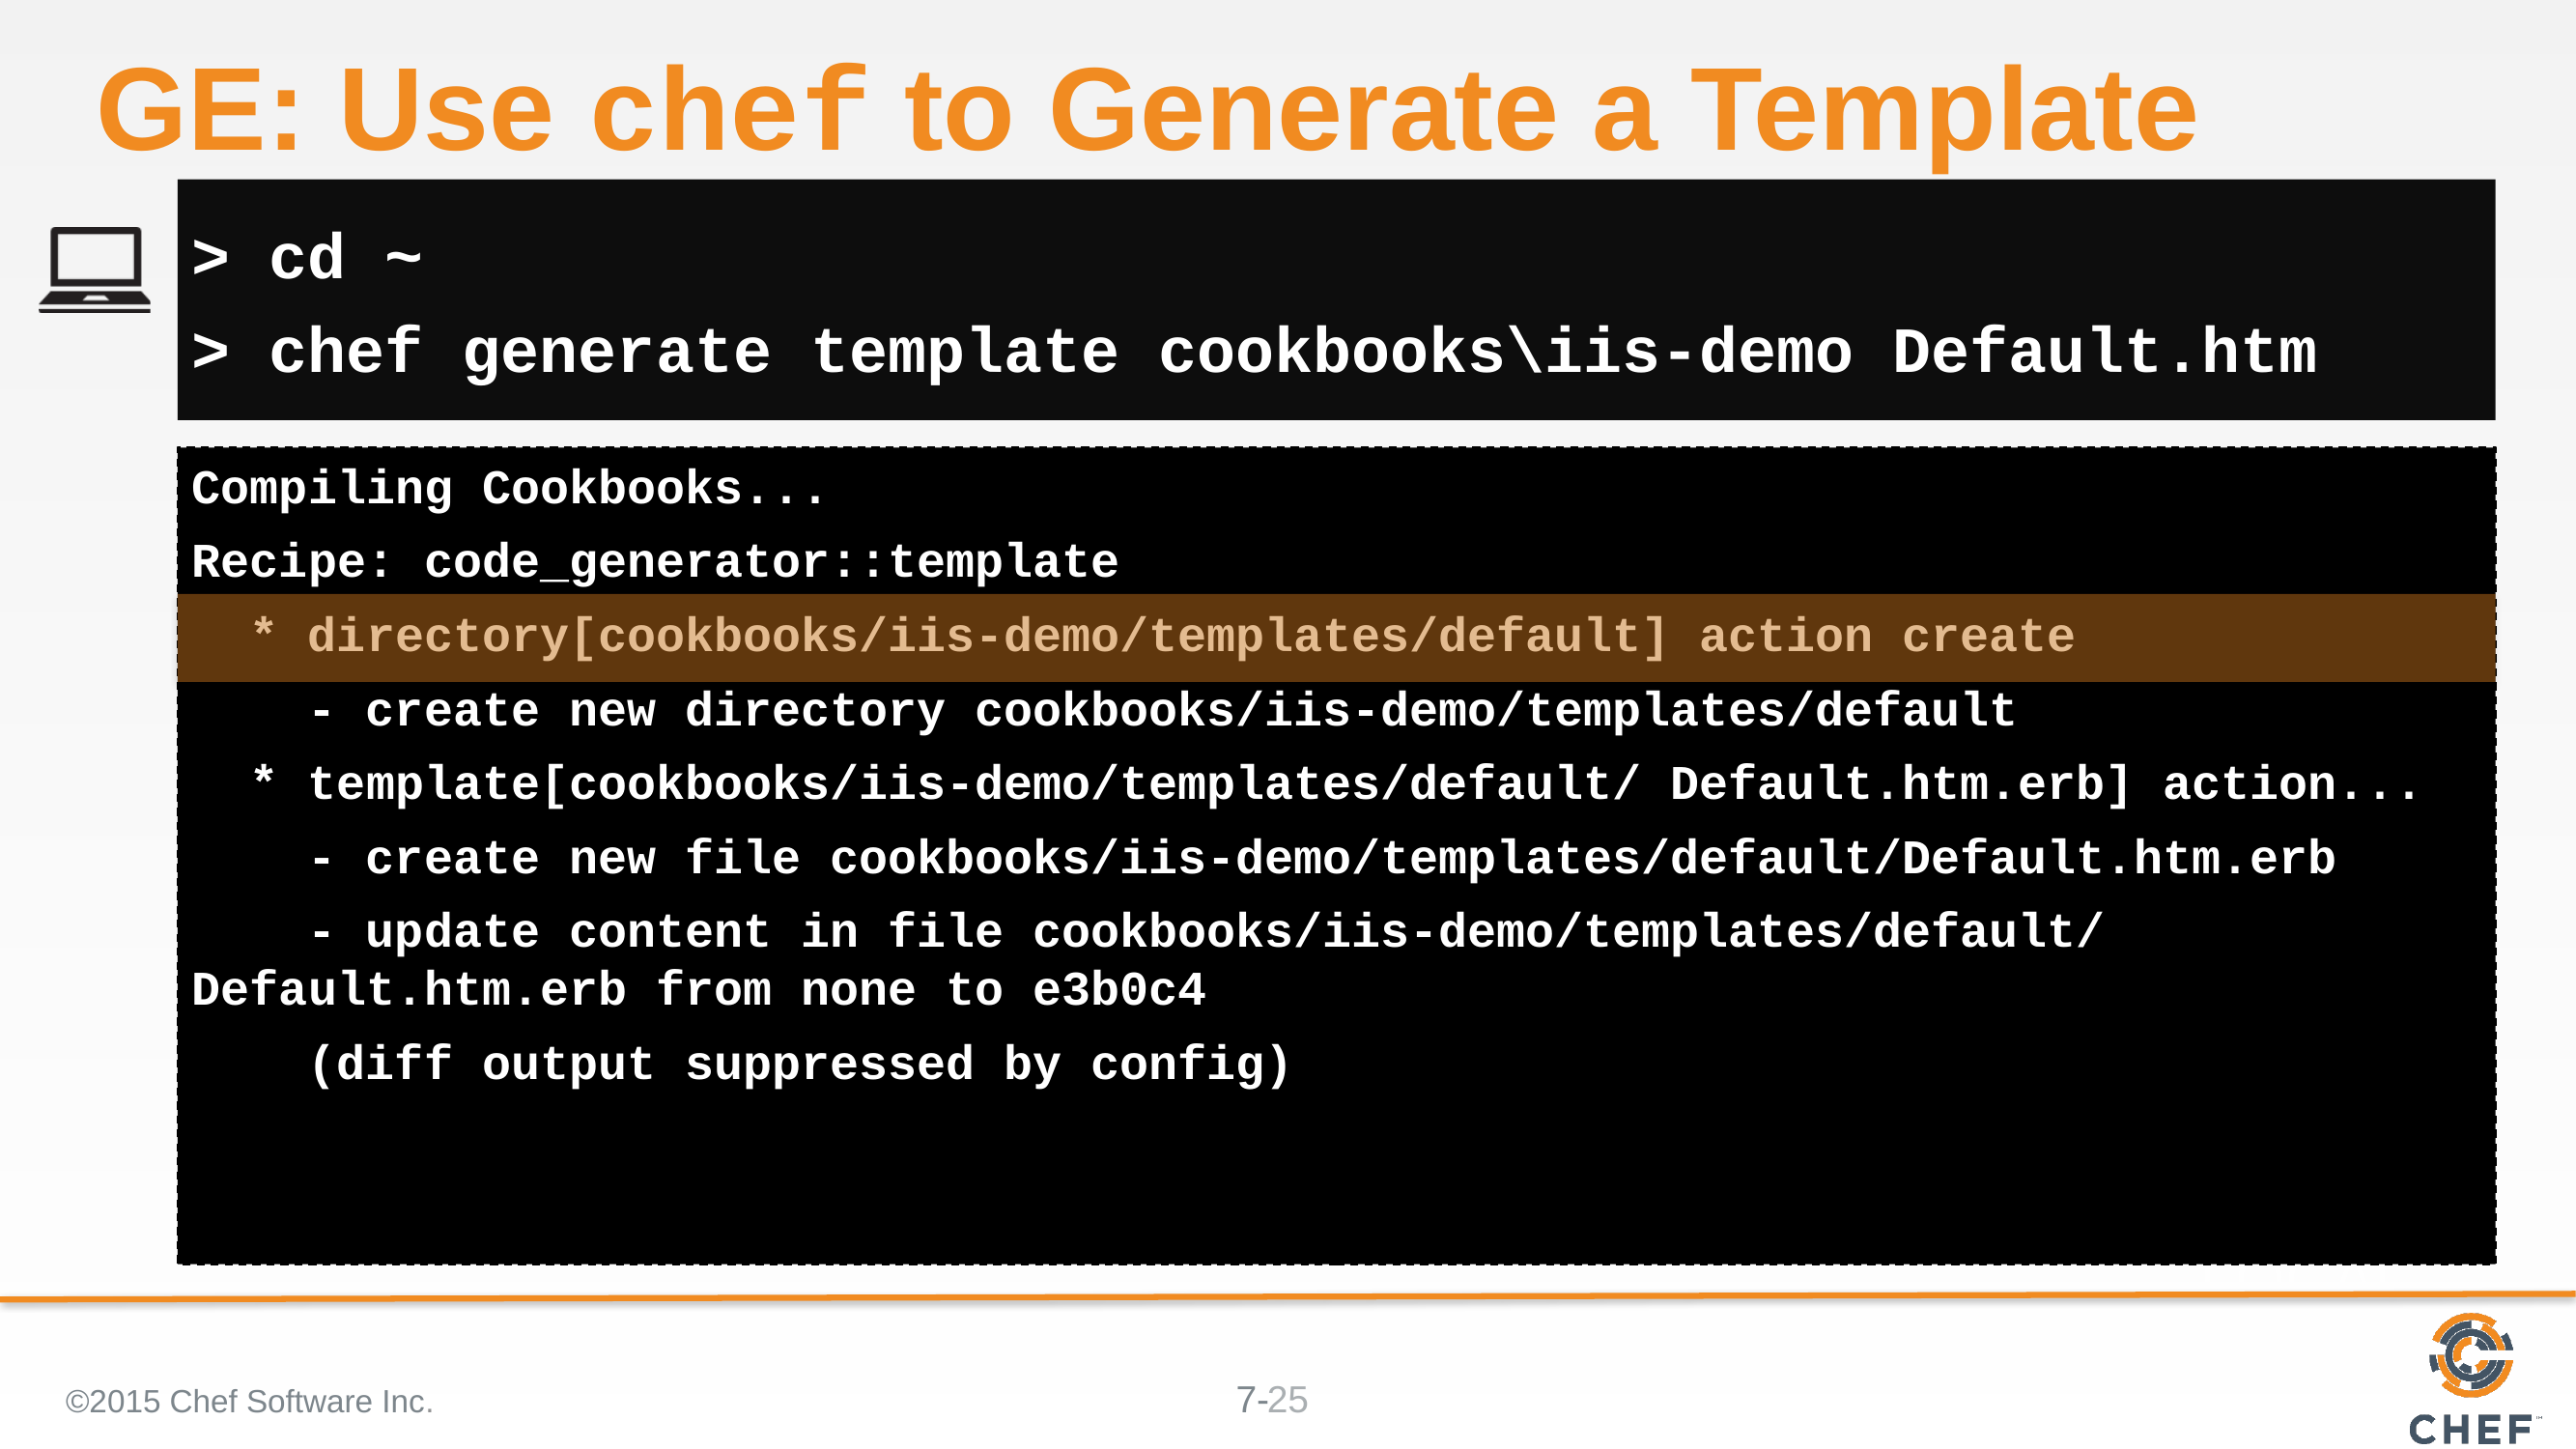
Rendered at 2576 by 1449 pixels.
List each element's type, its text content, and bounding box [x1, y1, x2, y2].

title GE: Use chef to Generate a Template [96, 48, 2463, 180]
slide_number 25 [998, 1359, 1578, 1437]
list Compiling Cookbooks... Recipe: code_generator::template * directory[cookbooks/iis-demo/templates/default] action create - create new directory cookbooks/iis-demo/templates/default * template[cookbooks/iis-demo/templates/default/ Default.htm.erb] action... - create new file cookbooks/iis-demo/templates/default/Default.htm.erb - update content in file cookbooks/iis-demo/templates/default/ Default.htm.erb from none to e3b0c4 (diff output suppressed by config) [177, 446, 2497, 593]
list > cd ~ > chef generate template cookbooks\iis-demo Default.htm [177, 179, 2496, 420]
footer ©2015 Chef Software Inc. [51, 1359, 952, 1440]
picture [2399, 1297, 2550, 1449]
list Compiling Cookbooks... Recipe: code_generator::template * directory[cookbooks/iis-demo/templates/default] action create - create new directory cookbooks/iis-demo/templates/default * template[cookbooks/iis-demo/templates/default/ Default.htm.erb] action... - create new file cookbooks/iis-demo/templates/default/Default.htm.erb - update content in file cookbooks/iis-demo/templates/default/ Default.htm.erb from none to e3b0c4 (diff output suppressed by config) [177, 692, 2497, 1265]
text_box [177, 593, 2496, 683]
